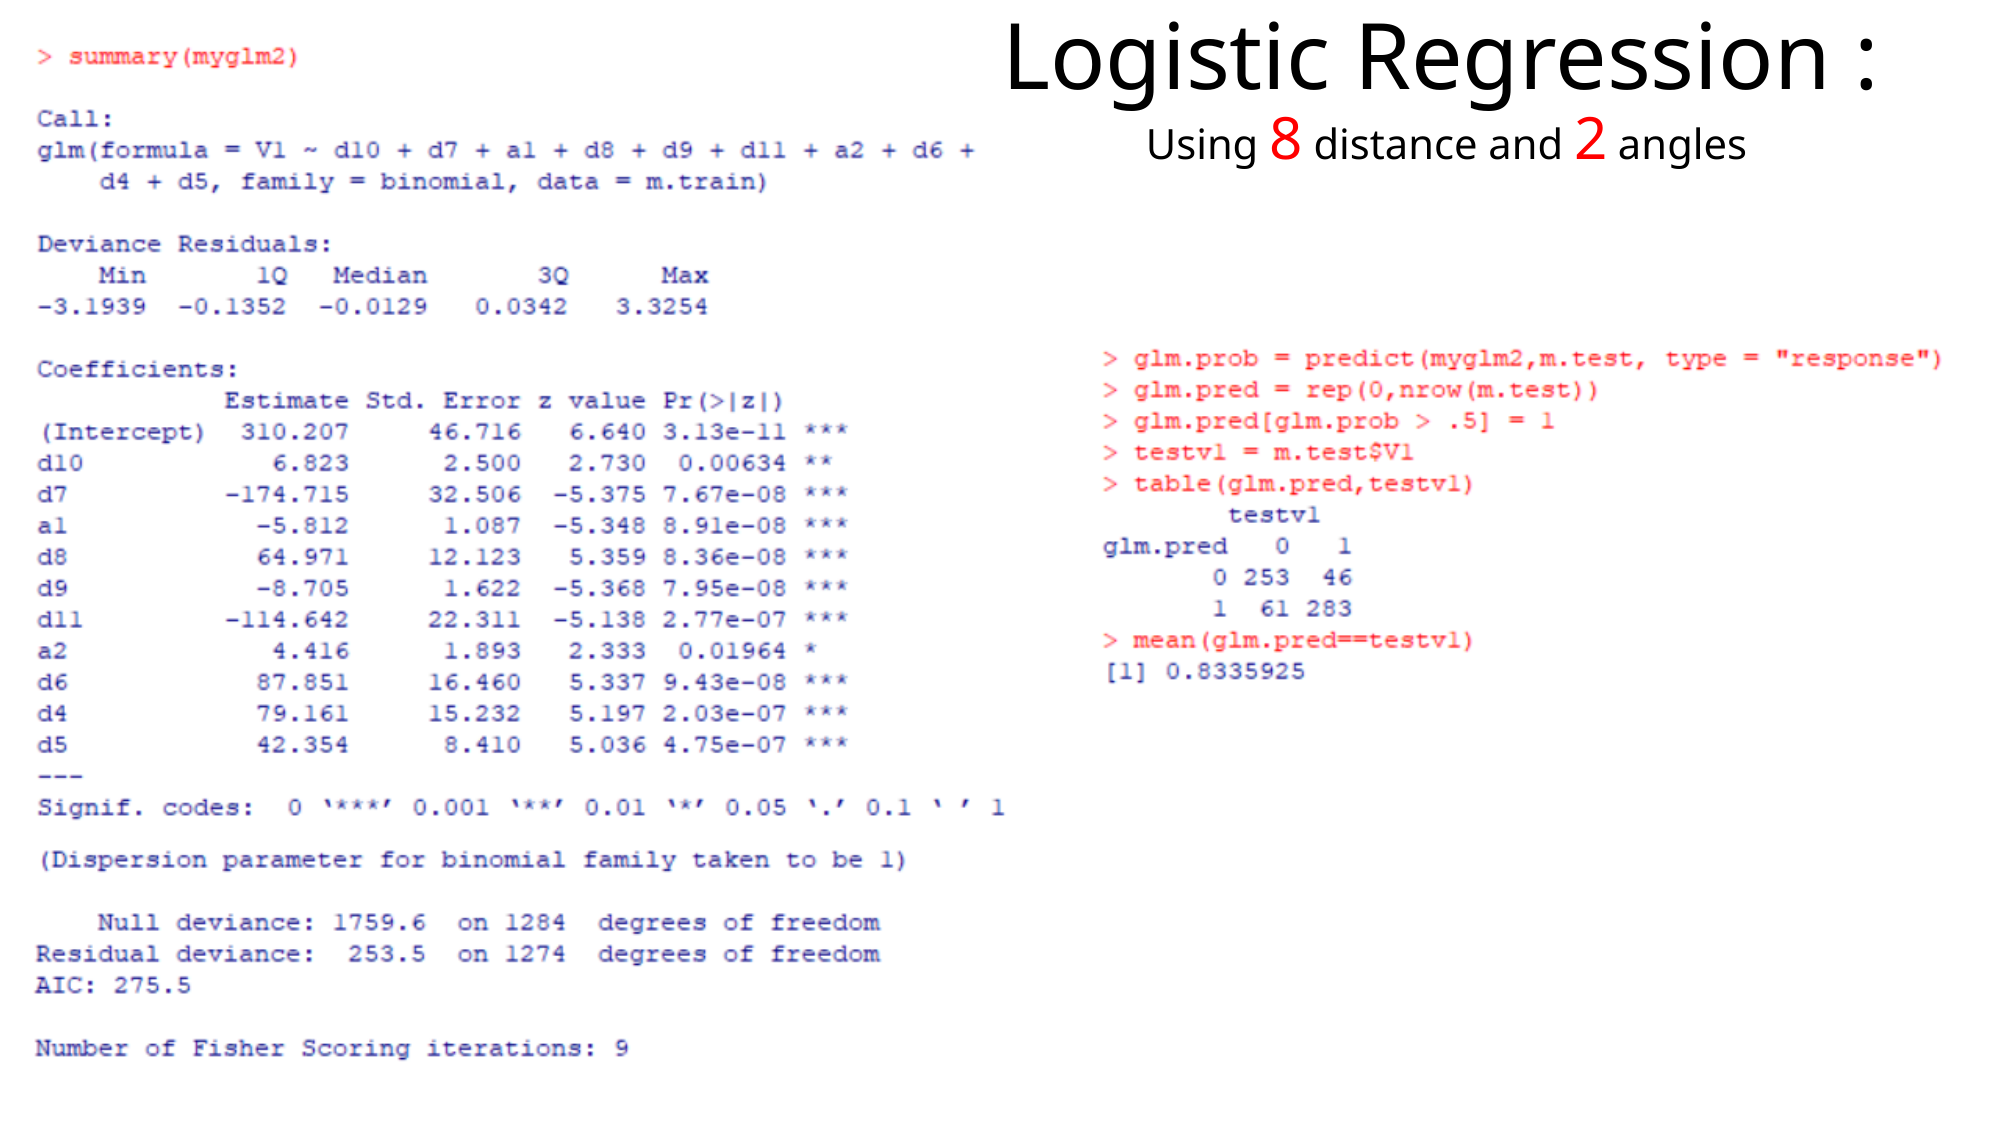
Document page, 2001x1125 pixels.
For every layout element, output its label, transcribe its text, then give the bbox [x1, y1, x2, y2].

picture [32, 38, 1023, 1066]
picture [1096, 343, 1970, 692]
text_box Logistic Regression : Using 8 distance and 2 angles [882, 2, 2000, 220]
